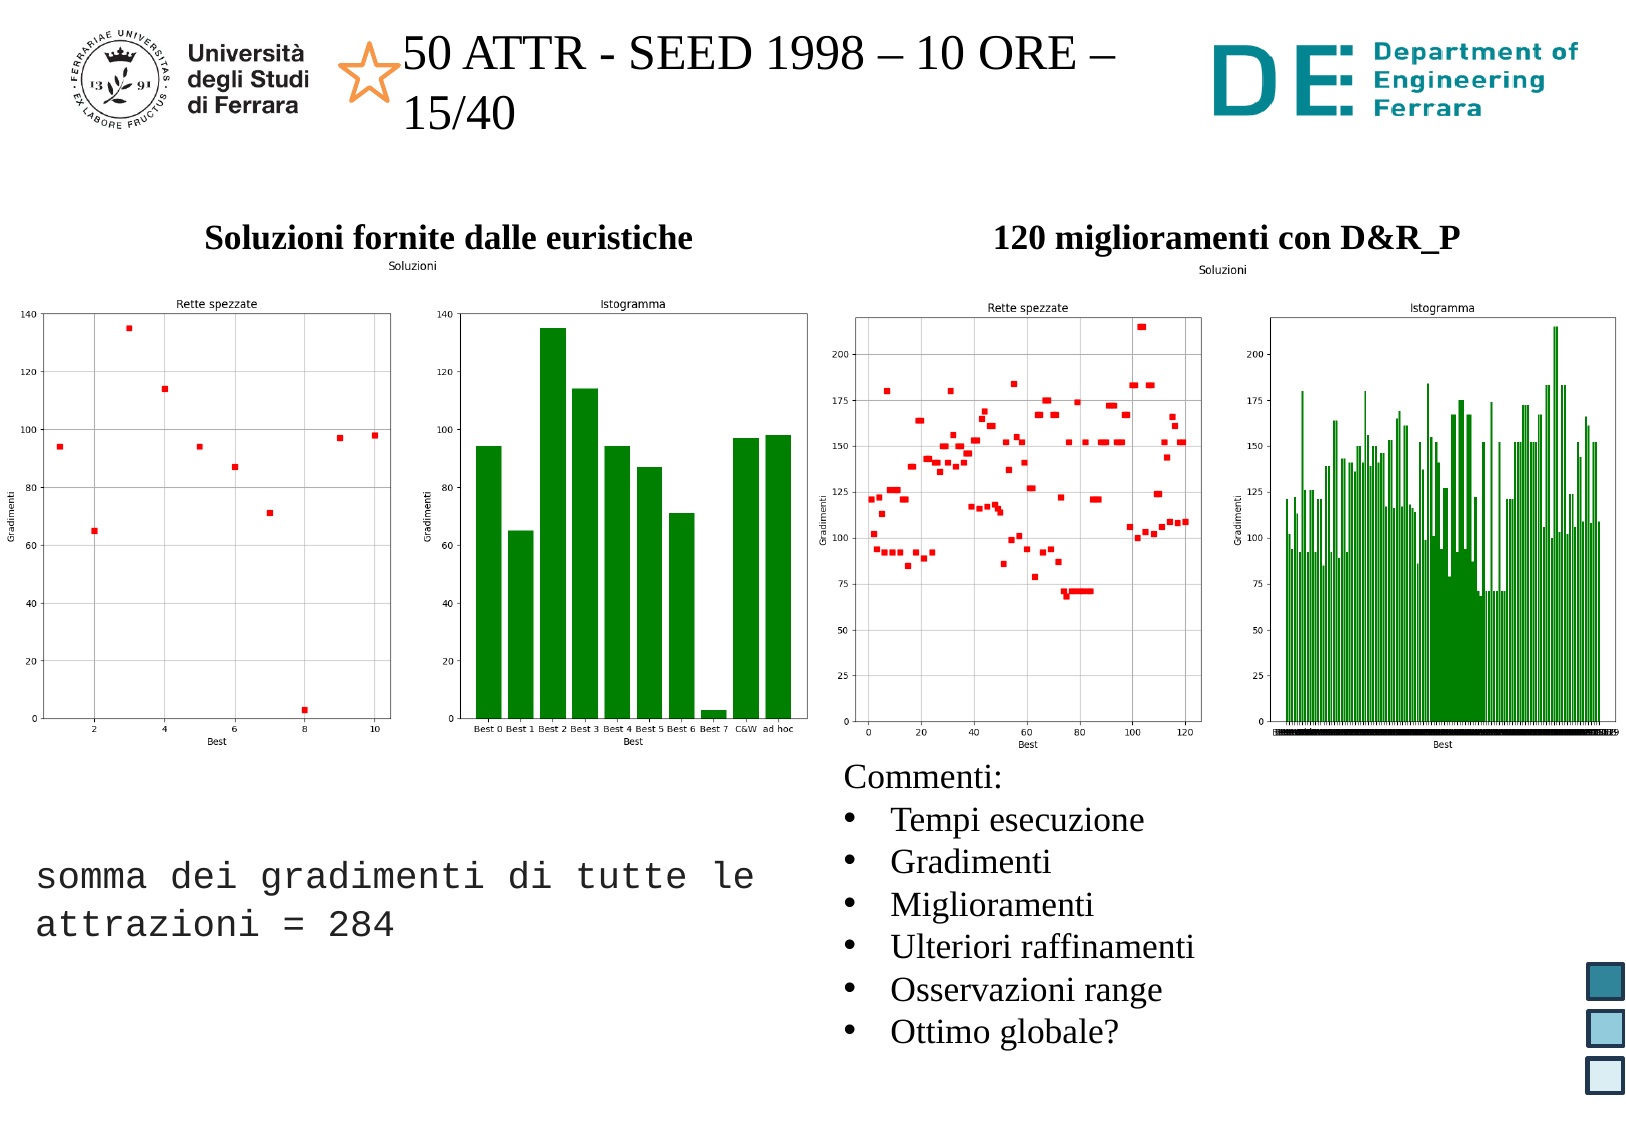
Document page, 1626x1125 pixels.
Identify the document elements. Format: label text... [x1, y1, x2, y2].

picture [1213, 42, 1578, 116]
text_box somma dei gradimenti di tutte le attrazioni = 284 [20, 839, 777, 952]
text_box Soluzioni fornite dalle euristiche [189, 206, 714, 252]
text_box [1588, 1011, 1624, 1046]
title 50 attr - seed 1998 – 10 ore – 15/40 [387, 16, 1198, 143]
picture [65, 24, 314, 135]
text_box Commenti: Tempi esecuzione Gradimenti Miglioramenti Ulteriori raffinamenti Osservazioni range Ottimo globale? [828, 764, 1559, 1101]
text_box [1588, 964, 1623, 999]
text_box [339, 43, 399, 102]
text_box 120 miglioramenti con D&R_P [977, 206, 1503, 257]
text_box [1587, 1058, 1623, 1094]
picture [0, 254, 1625, 756]
